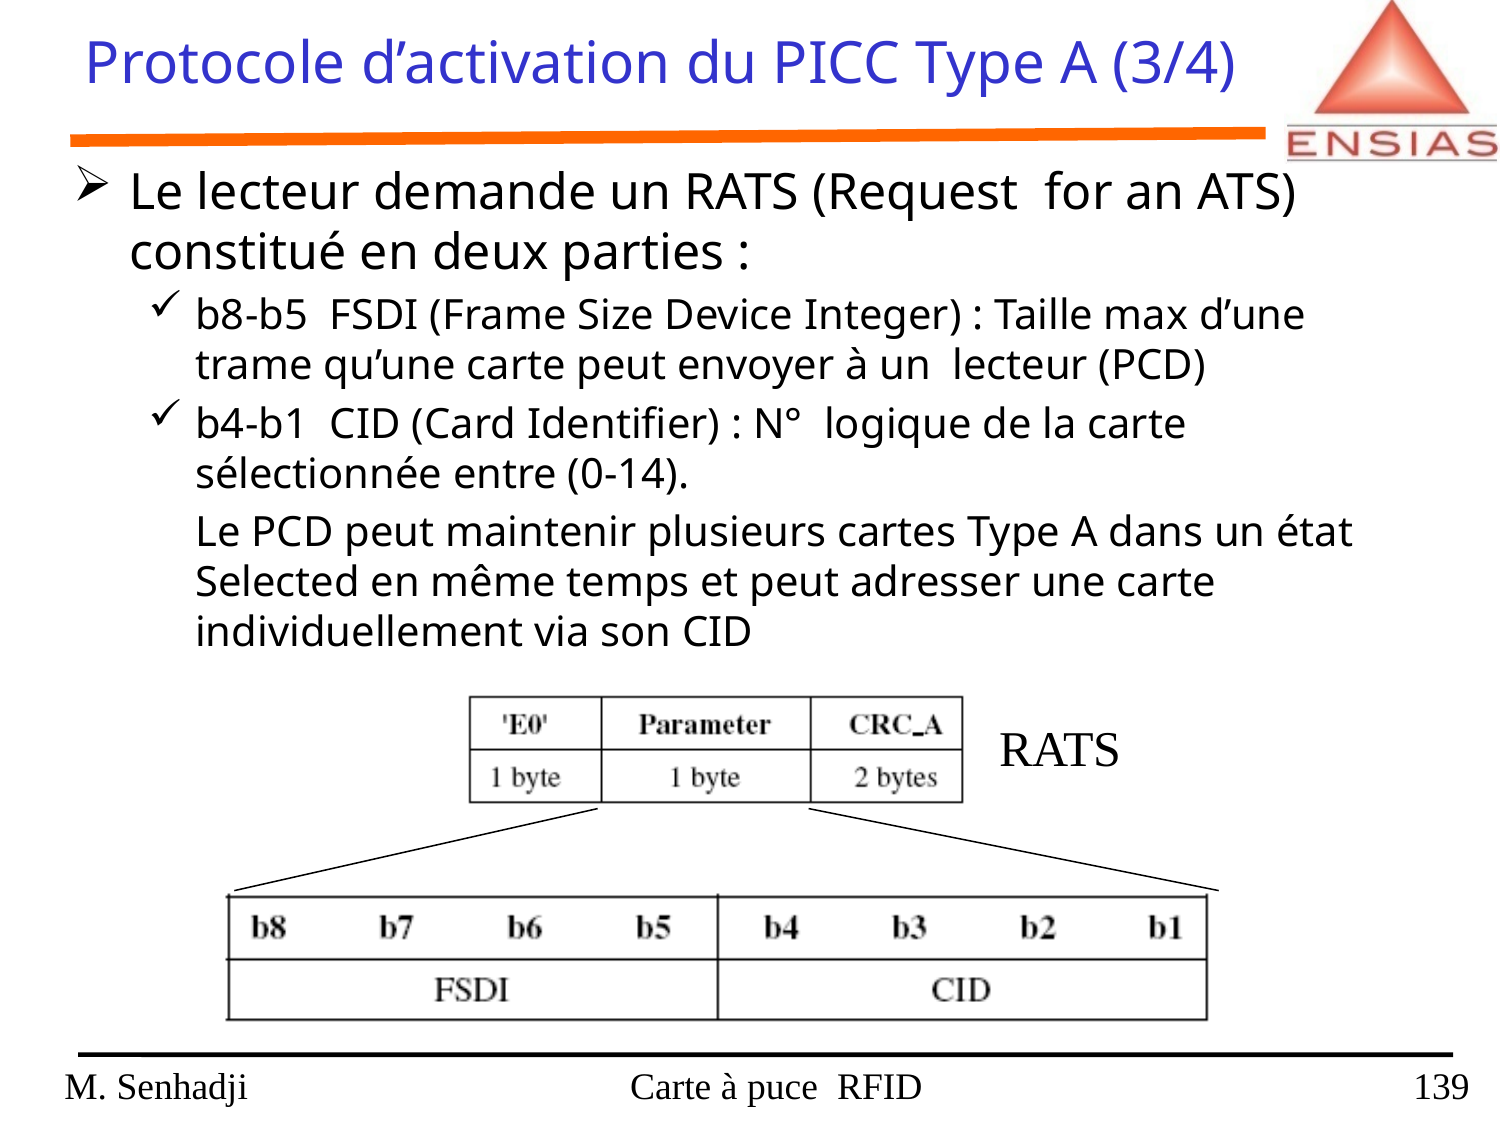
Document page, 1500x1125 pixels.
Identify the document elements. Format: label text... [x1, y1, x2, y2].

text_box Le lecteur demande un RATS (Request for an ATS) constitué en deux parties : b8-b5 FSDI (Frame Size Device Integer) : Taille max d’une trame qu’une carte peut envoyer à un lecteur (PCD) b4-b1 CID (Card Identifier) : N° logique de la carte sélectionnée entre (0-14). Le PCD peut maintenir plusieurs cartes Type A dans un état Selected en même temps et peut adresser une carte individuellement via son CID [58, 152, 1418, 680]
picture [463, 691, 969, 809]
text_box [234, 808, 598, 891]
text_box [808, 808, 1219, 891]
picture [1284, 0, 1500, 164]
text_box RATS [973, 709, 1161, 785]
picture [222, 890, 1217, 1030]
text_box Protocole d’activation du PICC Type A (3/4) [70, 11, 1339, 108]
